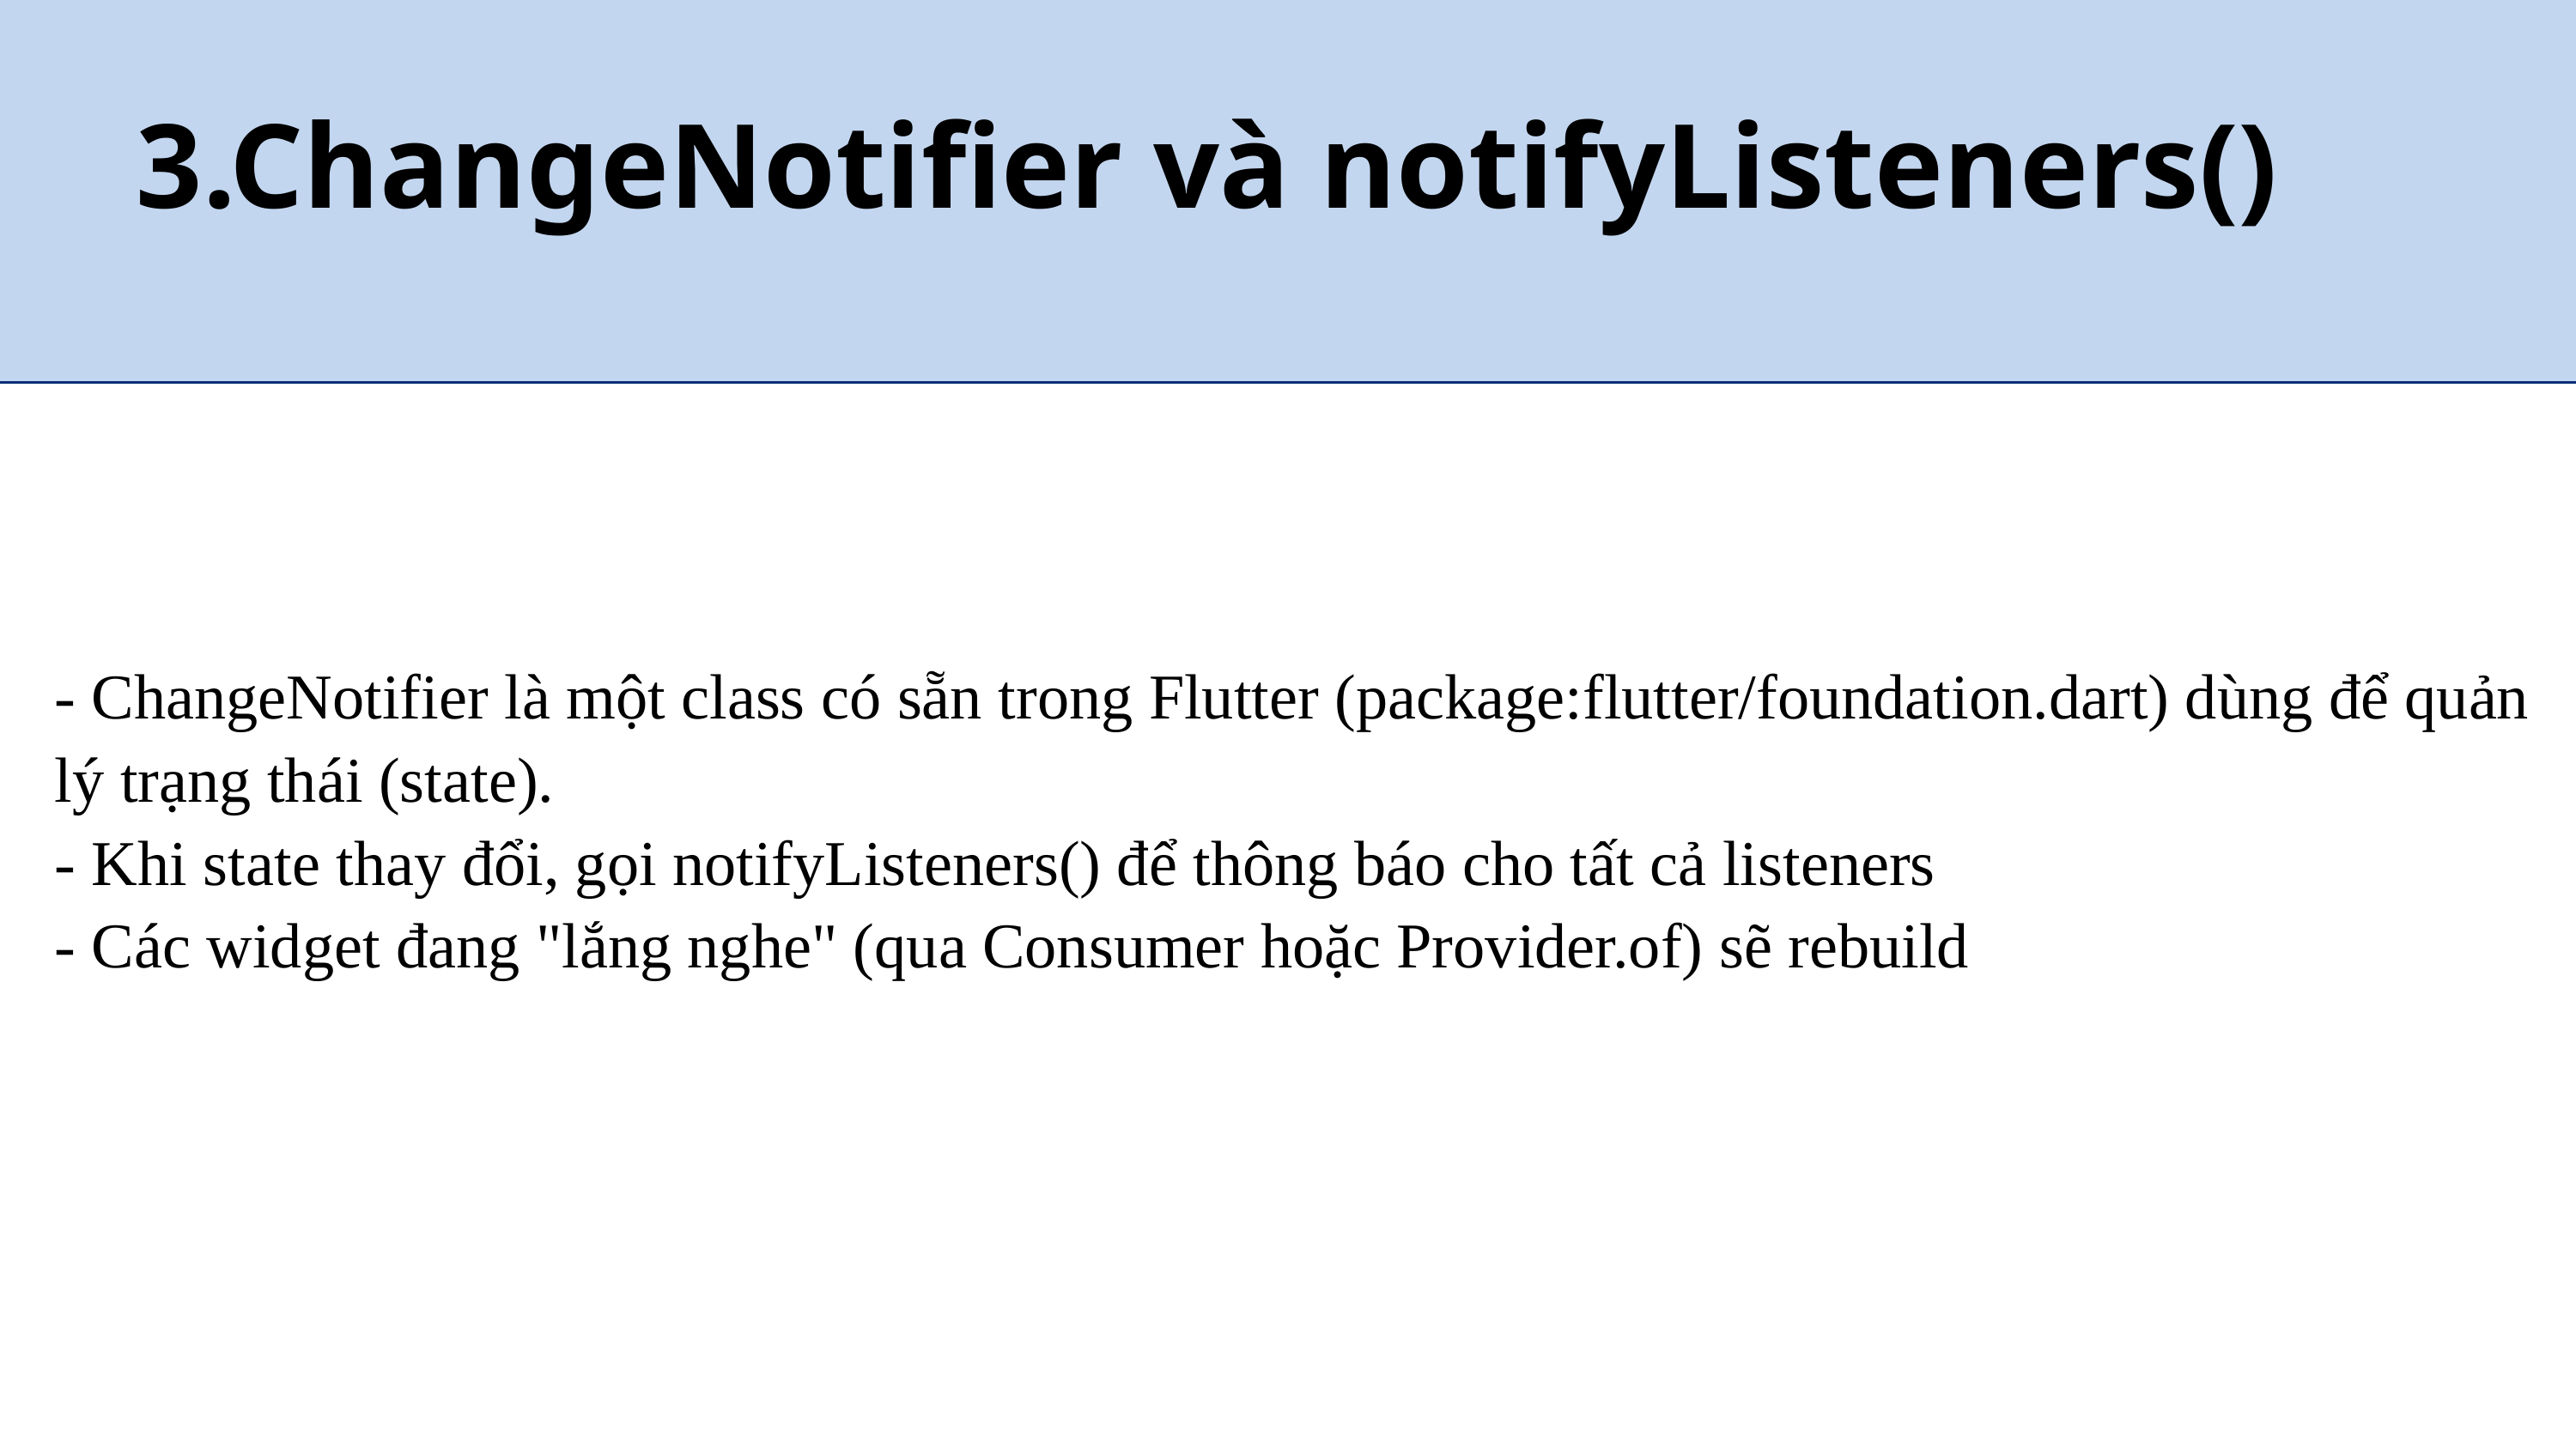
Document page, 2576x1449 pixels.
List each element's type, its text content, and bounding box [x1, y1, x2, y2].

text_box - ChangeNotifier là một class có sẵn trong Flutter (package:flutter/foundation.dart) dùng để quản lý trạng thái (state). - Khi state thay đổi, gọi notifyListeners() để thông báo cho tất cả listeners - Các widget đang "lắng nghe" (qua Consumer hoặc Provider.of) sẽ rebuild [54, 648, 2576, 981]
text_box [0, 0, 2576, 383]
